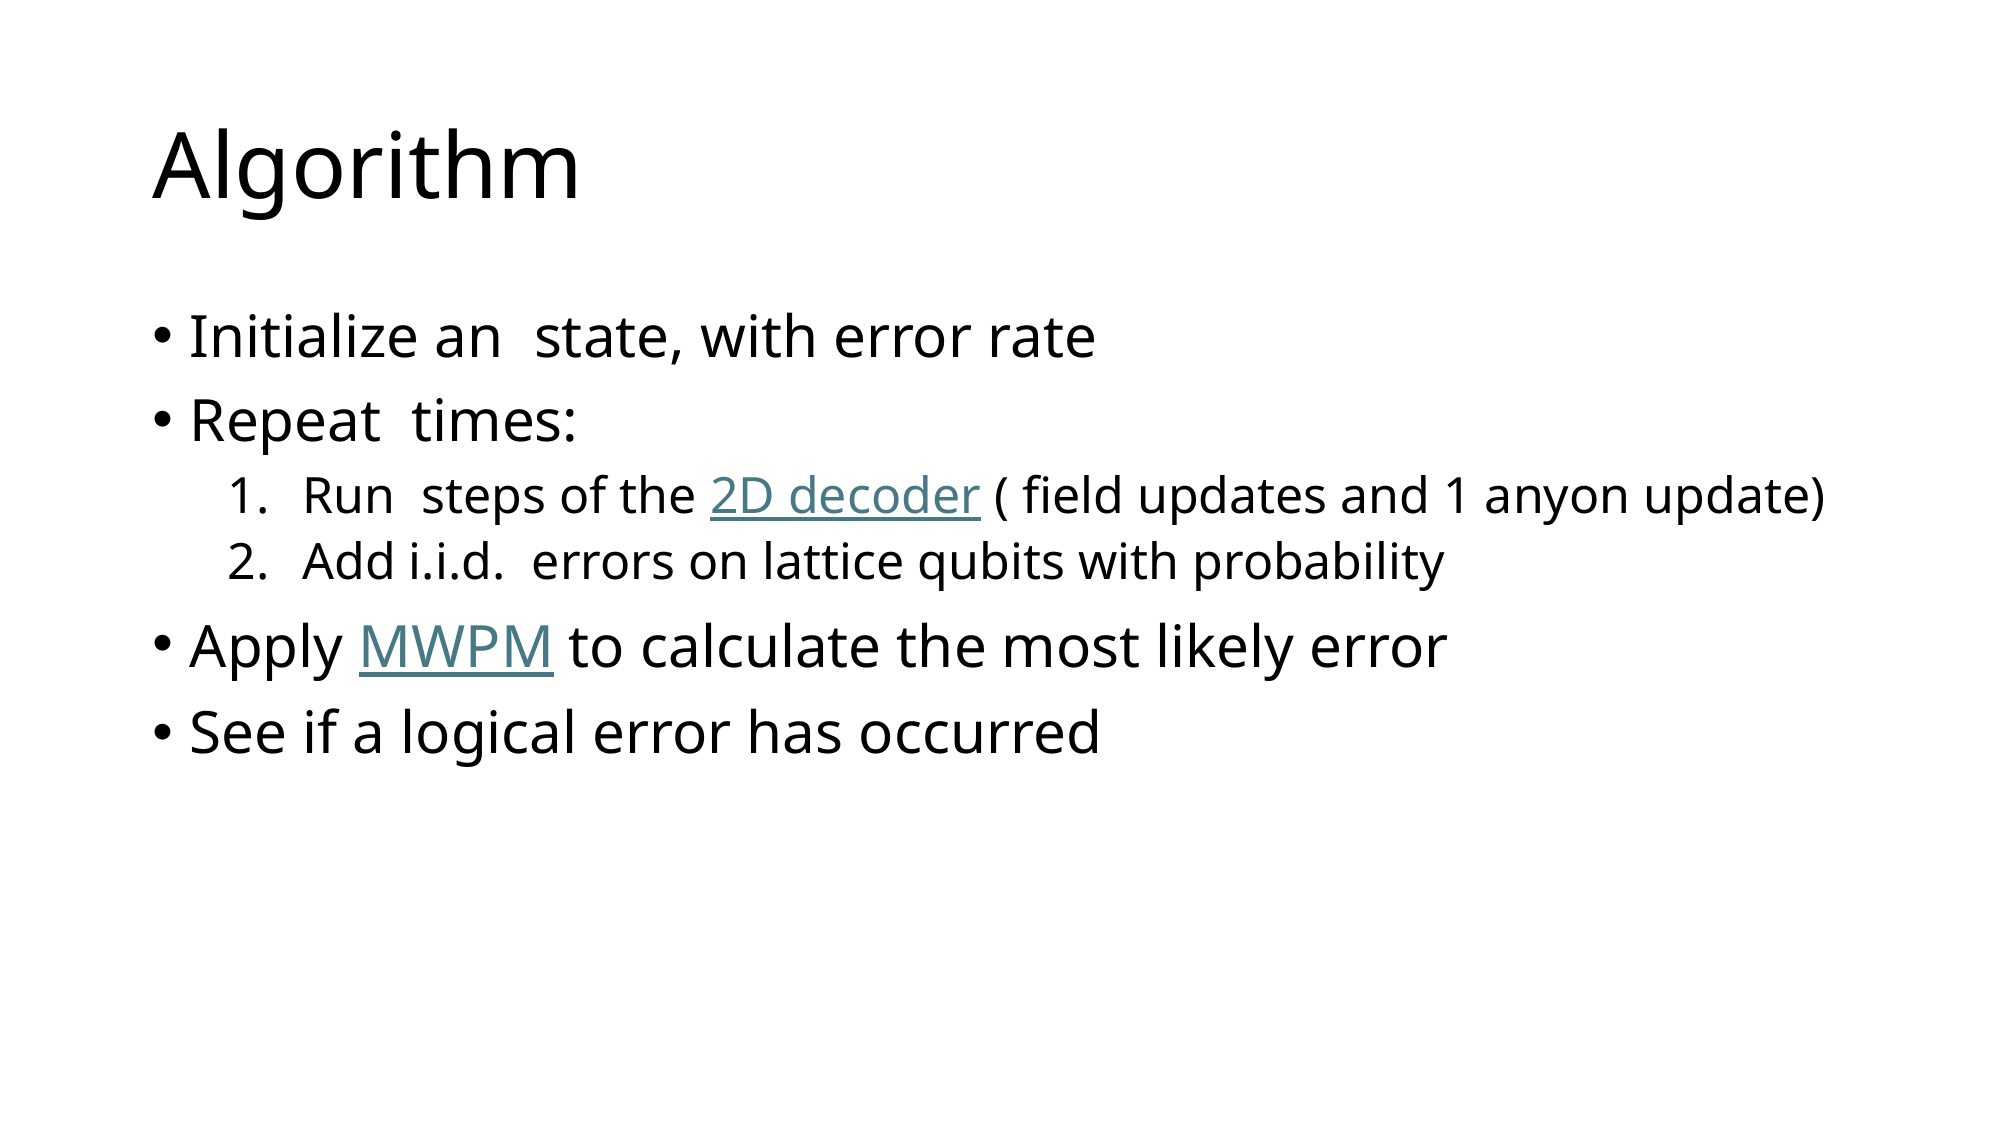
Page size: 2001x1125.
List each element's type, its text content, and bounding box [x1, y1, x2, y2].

title Algorithm [137, 59, 1863, 278]
